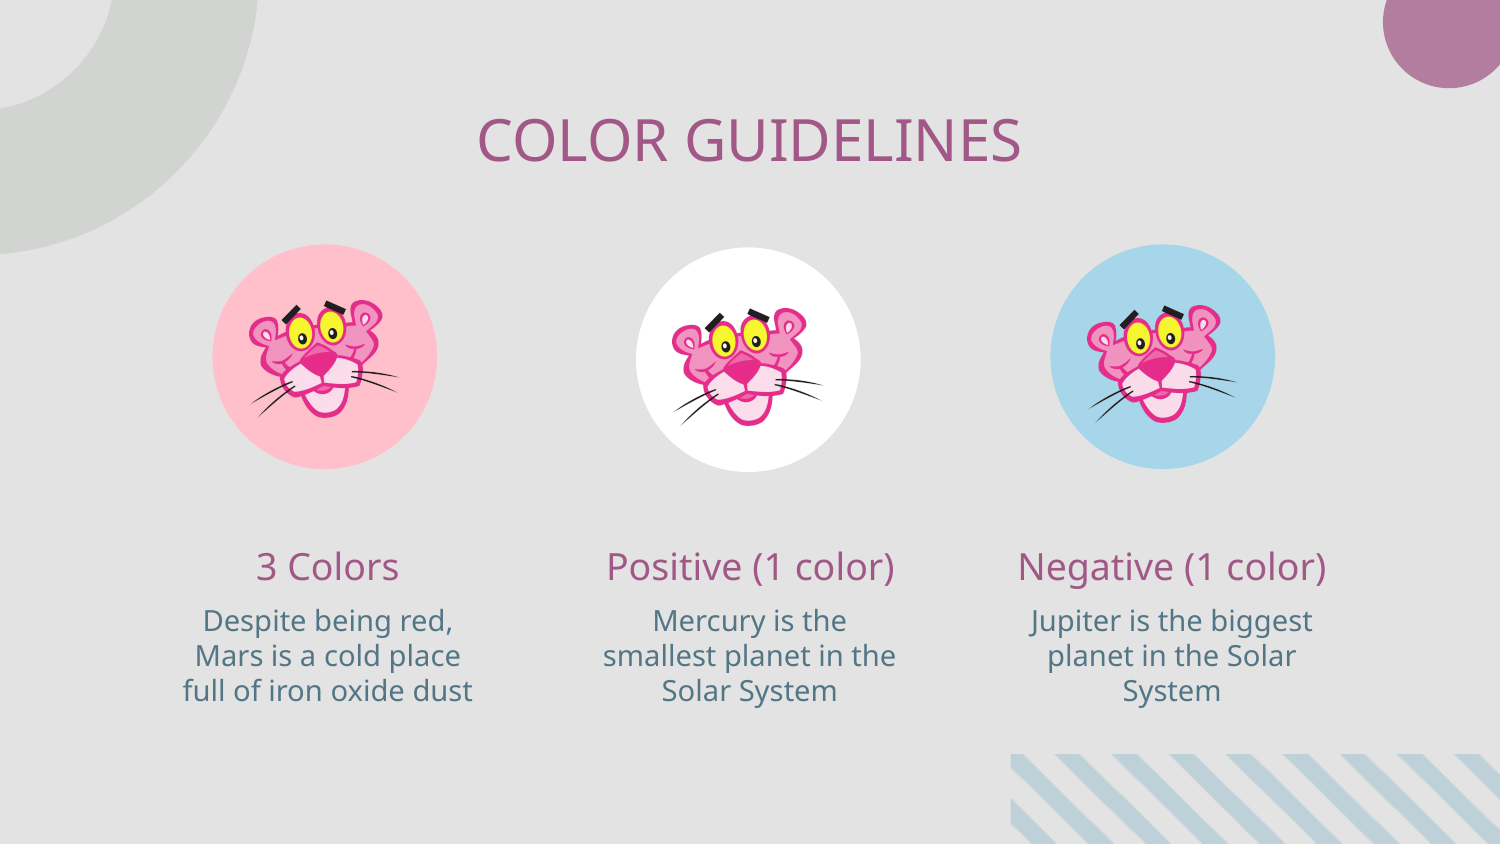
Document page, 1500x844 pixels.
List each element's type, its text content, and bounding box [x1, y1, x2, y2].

picture [248, 300, 401, 419]
title COLOR GUIDELINES [116, 88, 1383, 183]
text_box [636, 247, 861, 473]
subtitle Negative (1 color) [984, 528, 1360, 588]
subtitle Positive (1 color) [563, 528, 938, 588]
subtitle Jupiter is the biggest planet in the Solar System [1002, 589, 1342, 720]
picture [1086, 305, 1239, 424]
subtitle Mercury is the smallest planet in the Solar System [580, 589, 920, 720]
text_box [1050, 244, 1276, 470]
picture [672, 308, 825, 427]
text_box [212, 244, 438, 470]
subtitle 3 Colors [140, 528, 516, 588]
subtitle Despite being red, Mars is a cold place full of iron oxide dust [158, 589, 498, 720]
